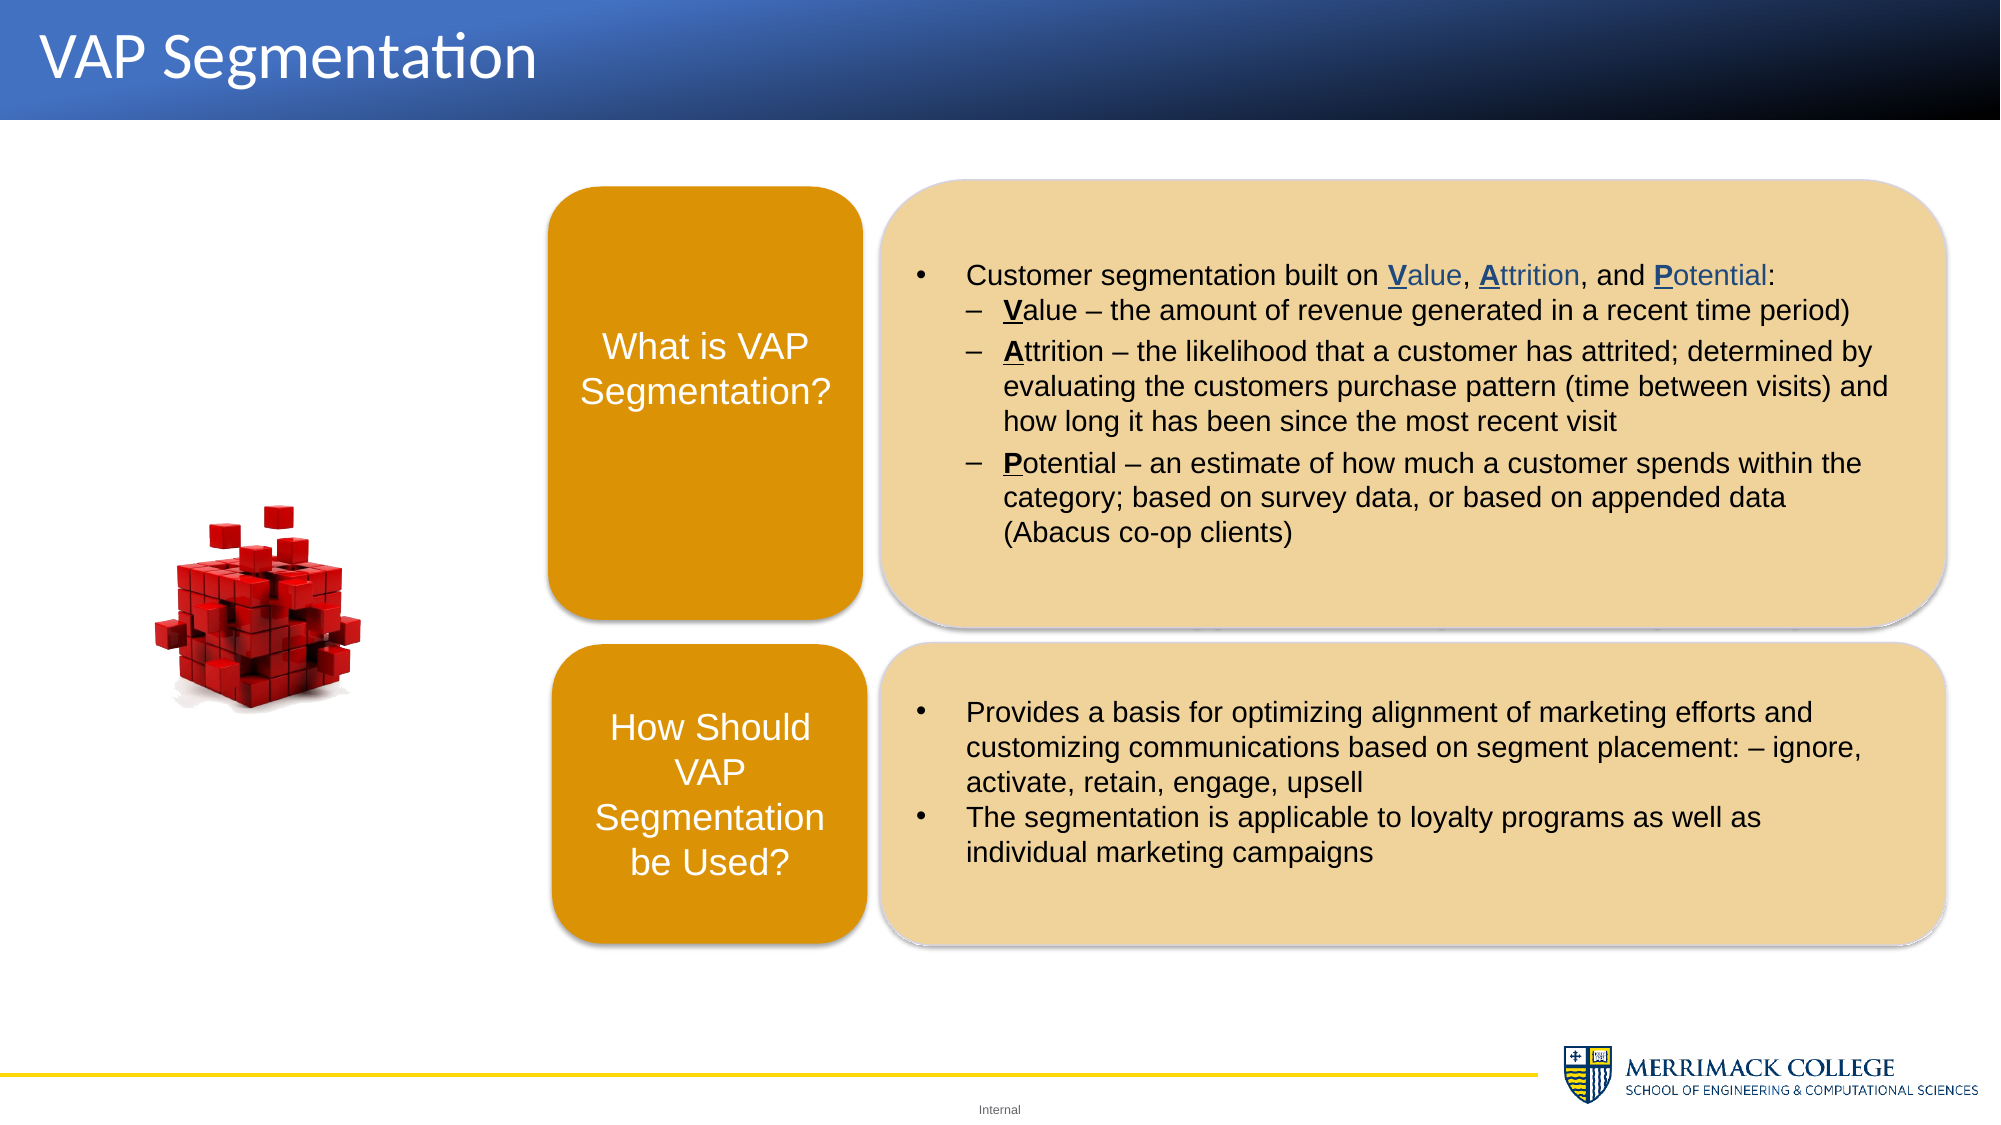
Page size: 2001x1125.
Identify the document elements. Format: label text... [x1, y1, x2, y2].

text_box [873, 168, 1952, 637]
picture [1562, 1044, 1978, 1105]
picture [154, 505, 361, 714]
title VAP Segmentation [37, 9, 2000, 200]
picture [0, 0, 2000, 120]
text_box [546, 642, 868, 953]
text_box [542, 184, 868, 628]
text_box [872, 638, 1953, 962]
